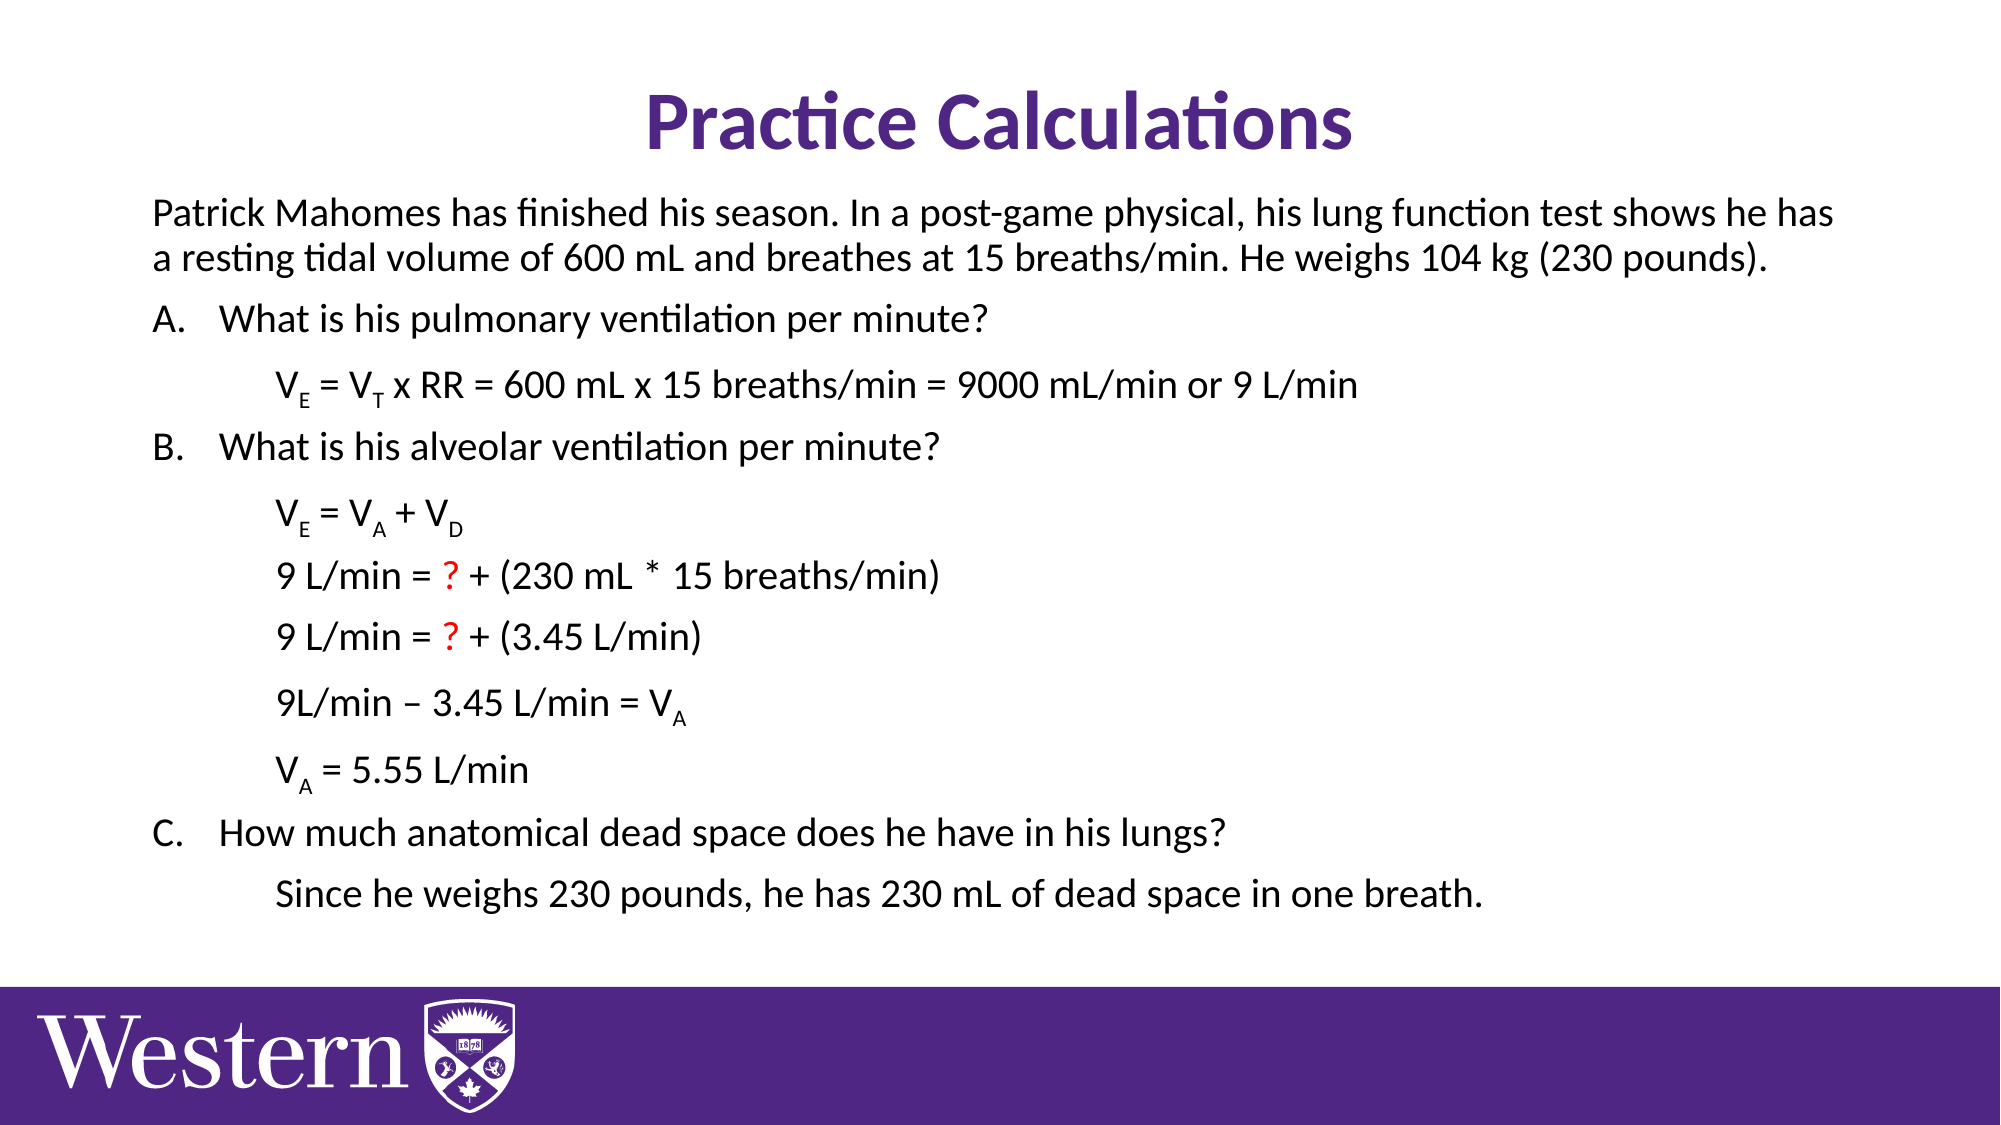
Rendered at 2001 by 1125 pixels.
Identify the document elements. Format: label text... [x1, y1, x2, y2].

title Practice Calculations [137, 32, 1863, 183]
list Patrick Mahomes has finished his season. In a post-game physical, his lung function test shows he has a resting tidal volume of 600 mL and breathes at 15 breaths/min. He weighs 104 kg (230 pounds). What is his pulmonary ventilation per minute? VE = VT x RR = 600 mL x 15 breaths/min = 9000 mL/min or 9 L/min What is his alveolar ventilation per minute? VE = VA + VD 9 L/min = ? + (230 mL * 15 breaths/min) 9 L/min = ? + (3.45 L/min) 9L/min – 3.45 L/min = VA VA = 5.55 L/min How much anatomical dead space does he have in his lungs? Since he weighs 230 pounds, he has 230 mL of dead space in one breath. [137, 183, 1863, 947]
picture [37, 999, 515, 1113]
text_box [0, 986, 2000, 1125]
